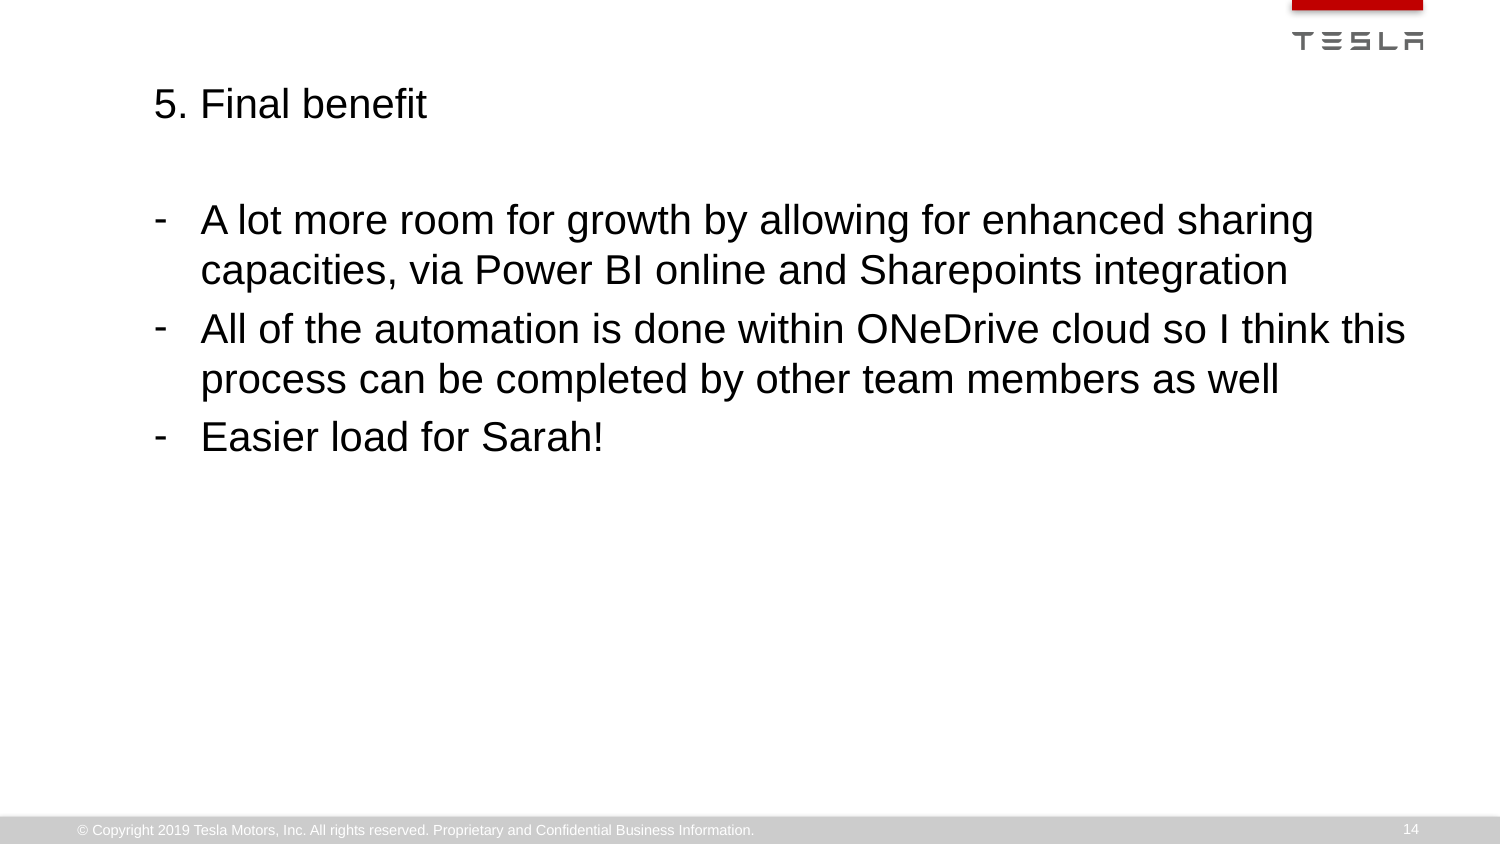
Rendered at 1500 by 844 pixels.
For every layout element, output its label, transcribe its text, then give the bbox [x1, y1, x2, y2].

slide_number 14 [1073, 812, 1424, 840]
list 5. Final benefit A lot more room for growth by allowing for enhanced sharing capacities, via Power BI online and Sharepoints integration All of the automation is done within ONeDrive cloud so I think this process can be completed by other team members as well Easier load for Sarah! [78, 68, 1424, 754]
